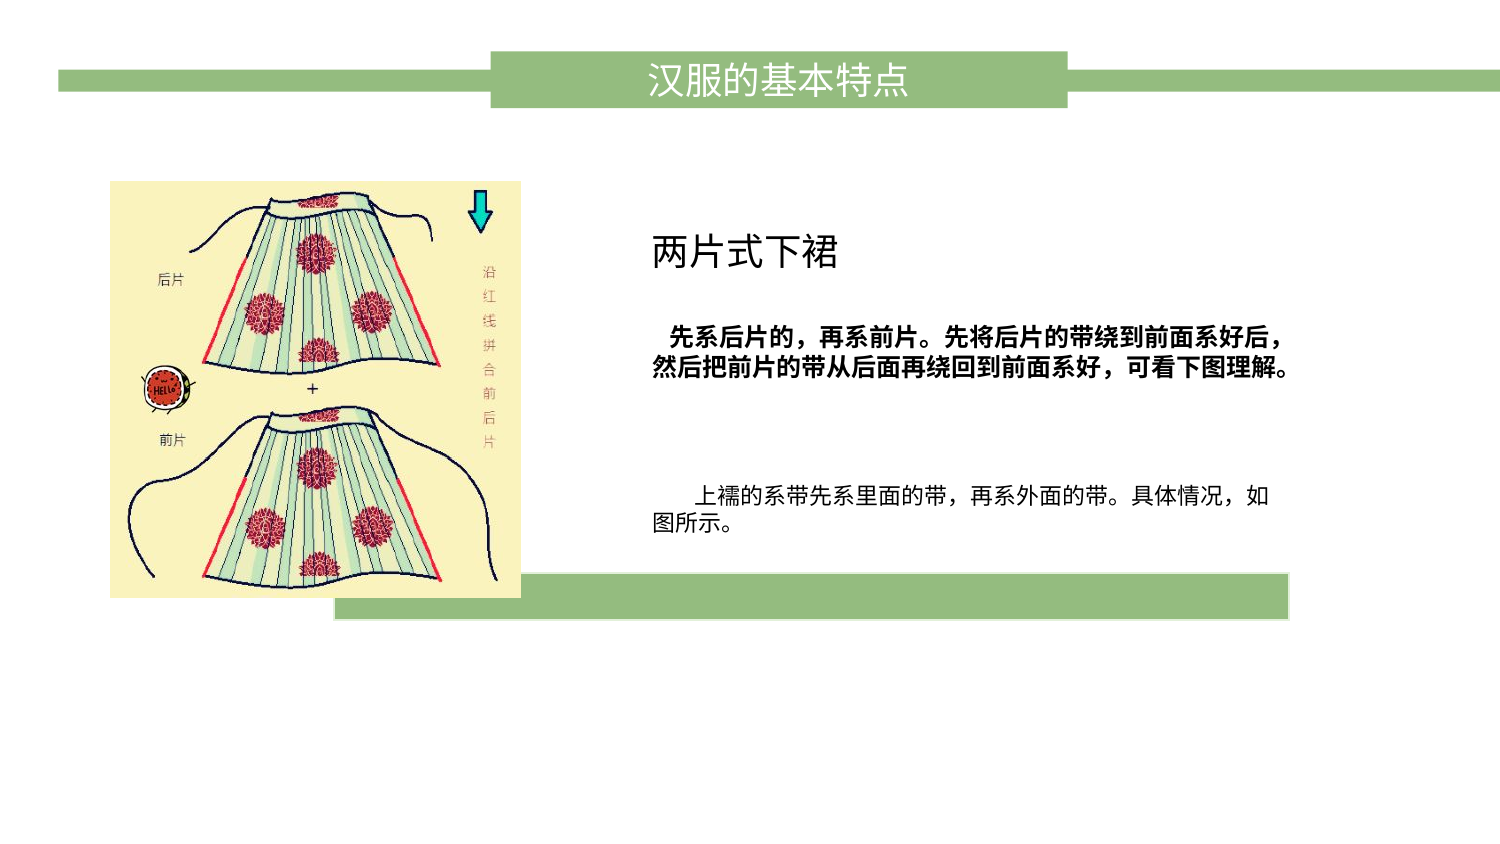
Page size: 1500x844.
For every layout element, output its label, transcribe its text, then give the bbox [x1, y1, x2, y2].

text_box 上襦的系带先系里面的带，再系外面的带。具体情况，如图所示。 [640, 393, 1303, 543]
text_box [57, 69, 490, 93]
text_box 两片式下裙 [640, 222, 1215, 279]
text_box 汉服的基本特点 [490, 50, 1069, 109]
text_box 先系后片的，再系前片。先将后片的带绕到前面系好后，然后把前片的带从后面再绕回到前面系好，可看下图理解。 [640, 316, 1303, 388]
picture [110, 181, 521, 598]
text_box [1069, 69, 1500, 93]
text_box [333, 572, 1290, 621]
